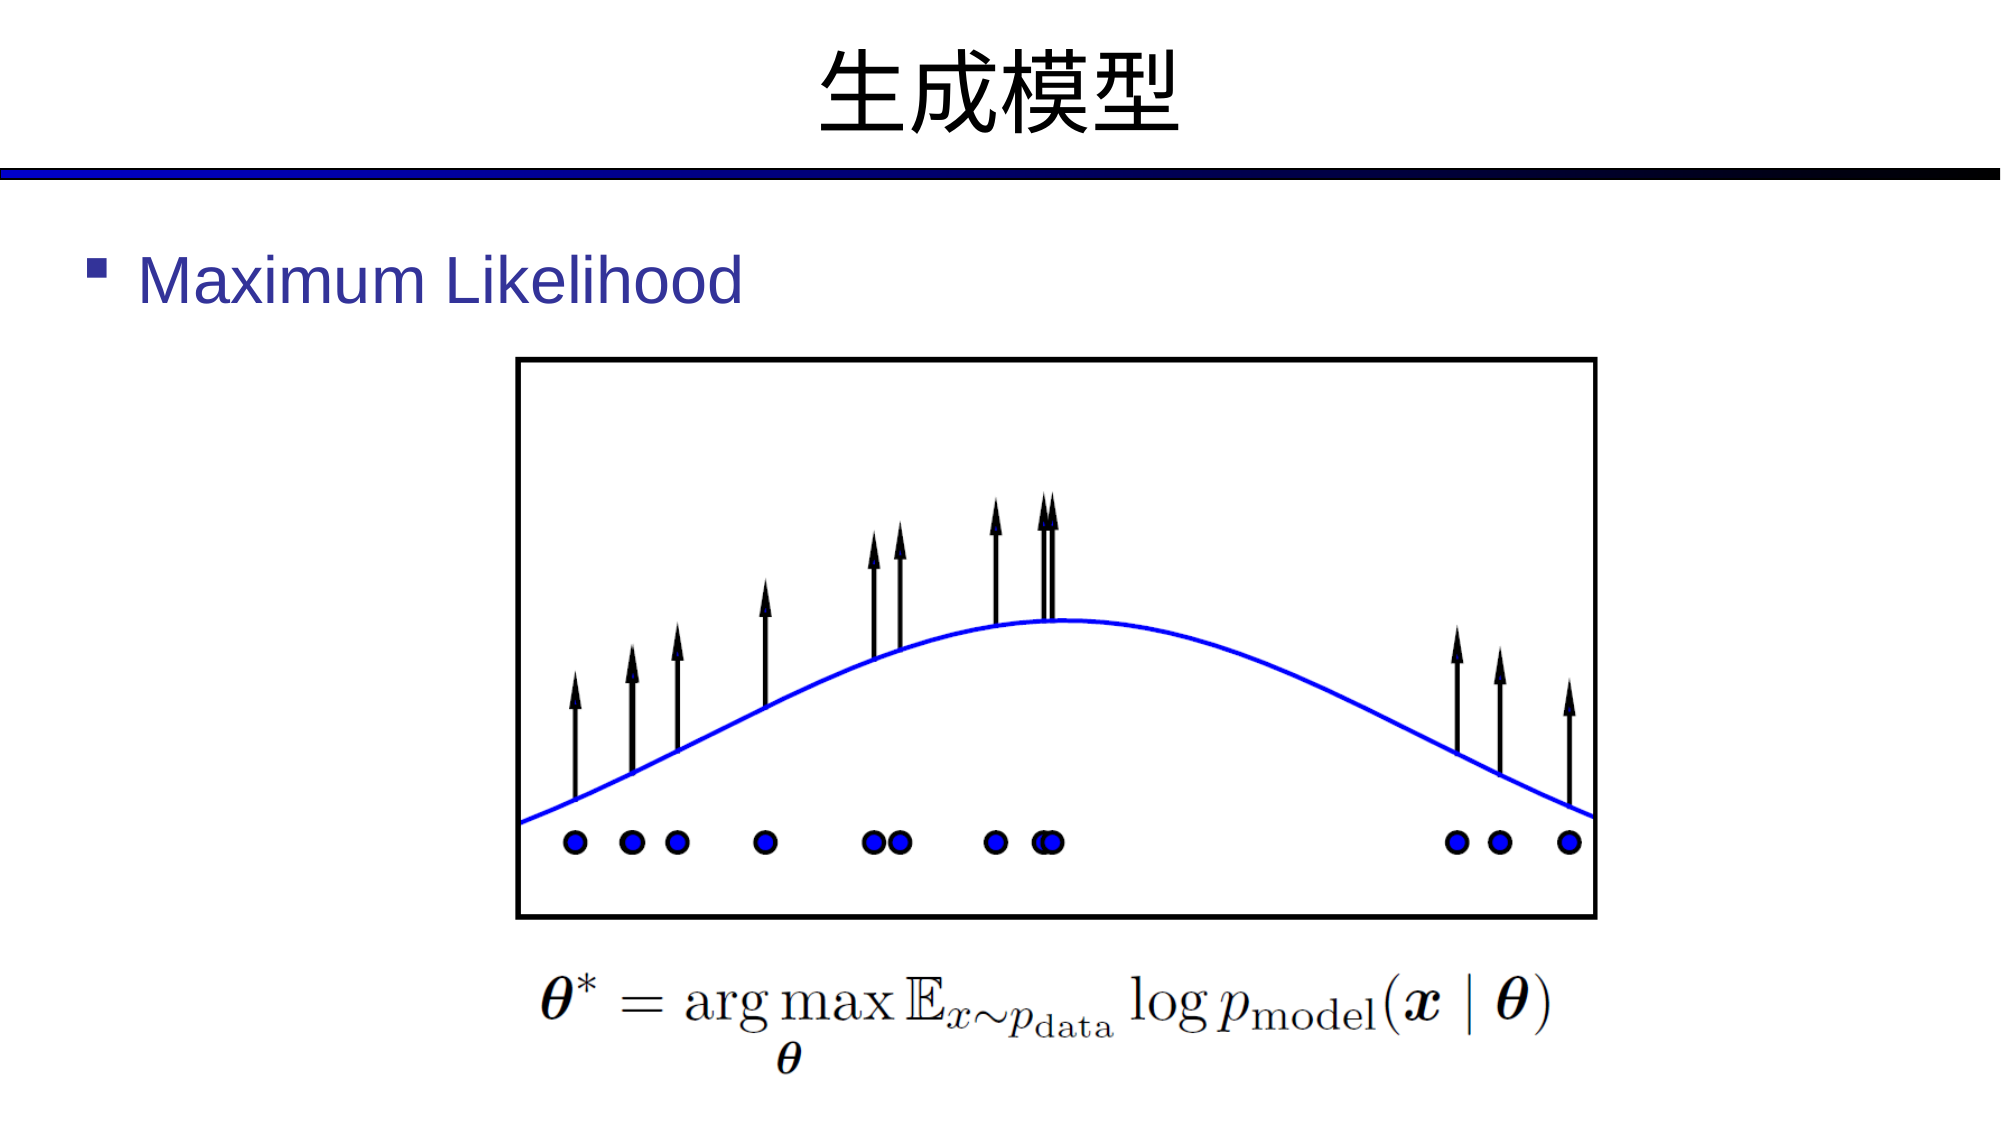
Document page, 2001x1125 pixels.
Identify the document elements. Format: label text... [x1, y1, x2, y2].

picture [492, 339, 1619, 1087]
list Maximum Likelihood [66, 228, 1934, 1006]
title 生成模型 [0, 0, 2000, 184]
